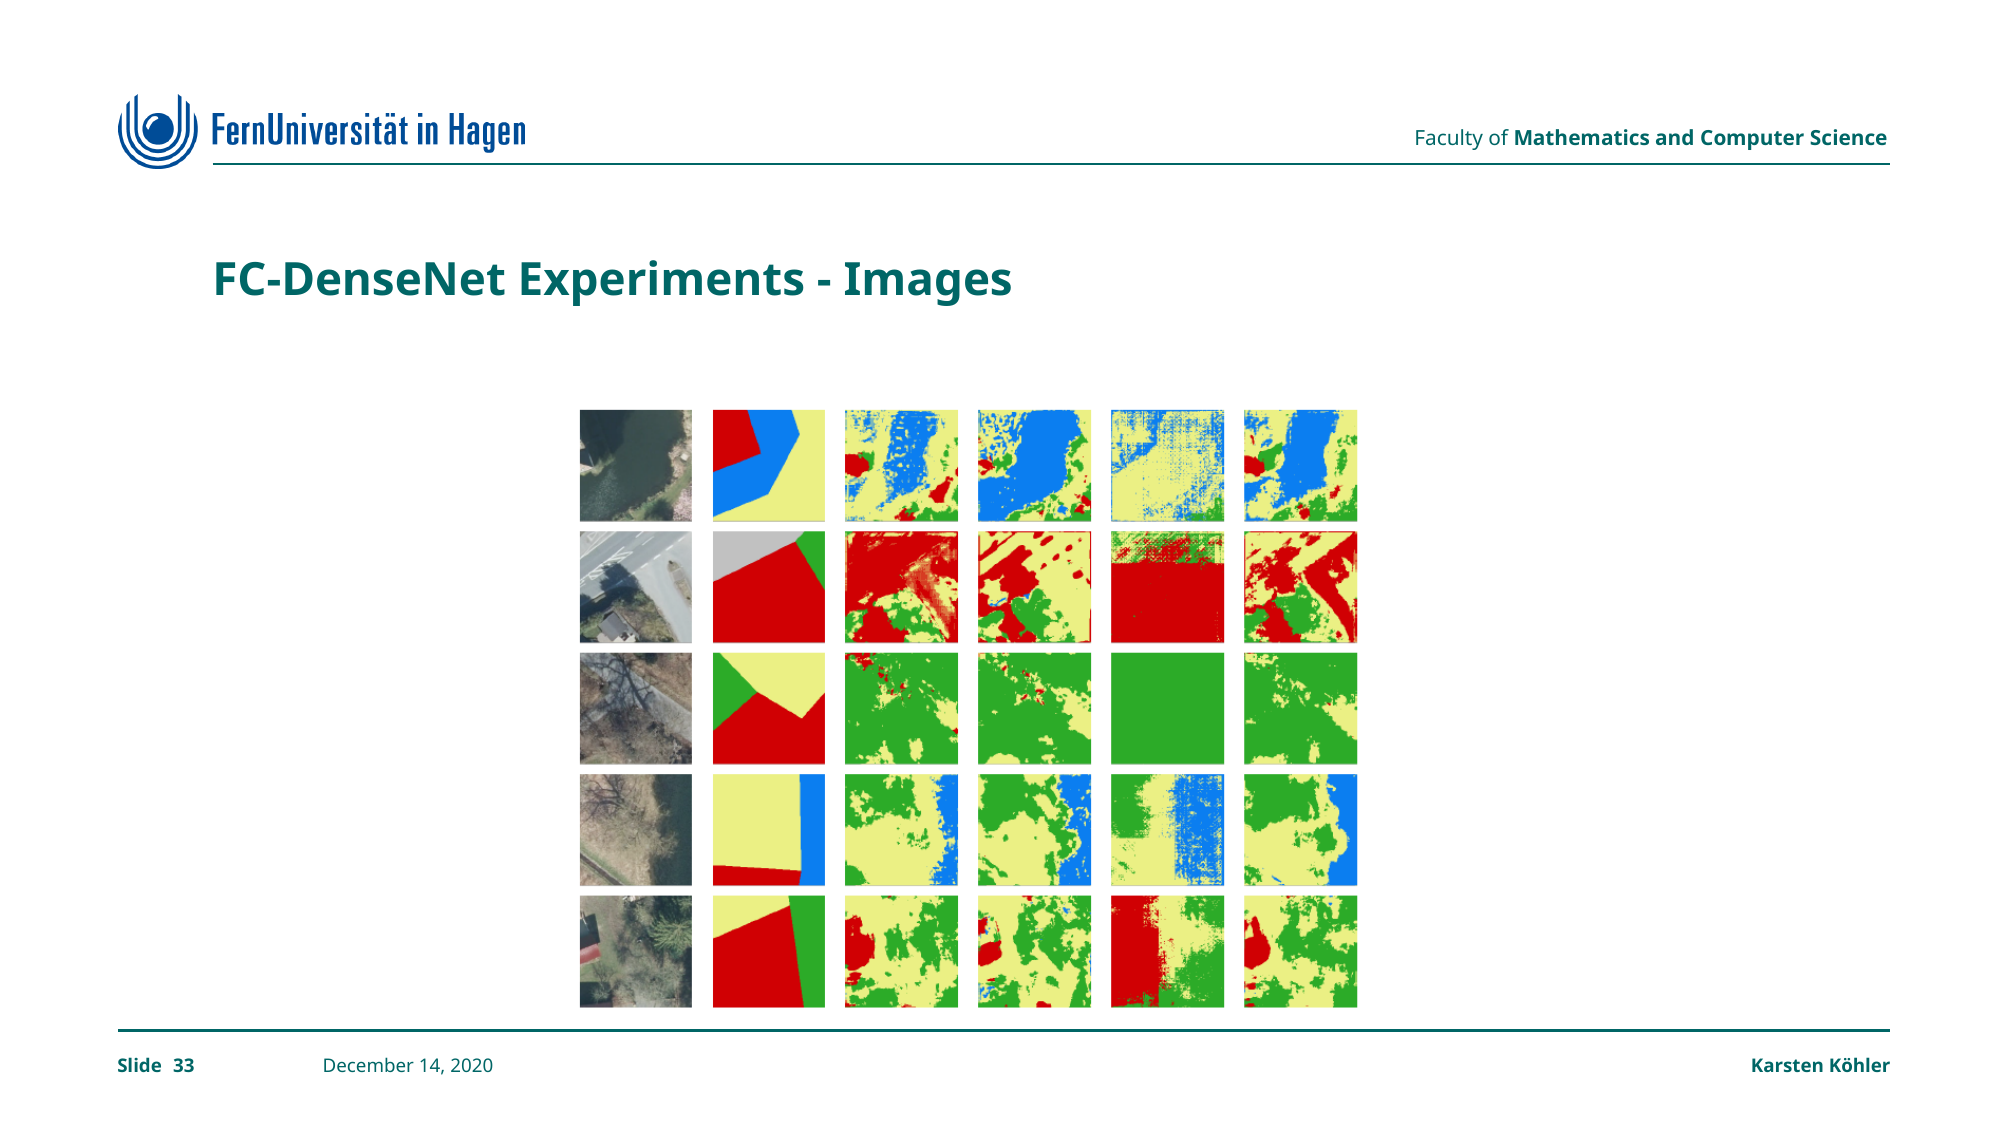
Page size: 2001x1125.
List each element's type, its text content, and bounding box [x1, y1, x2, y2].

picture [562, 393, 1372, 1017]
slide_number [322, 1054, 528, 1094]
footer Karsten Köhler [595, 1054, 1891, 1094]
slide_number 33 [173, 1054, 280, 1094]
title FC-DenseNet Experiments - Images [212, 249, 1890, 315]
picture [118, 94, 525, 169]
